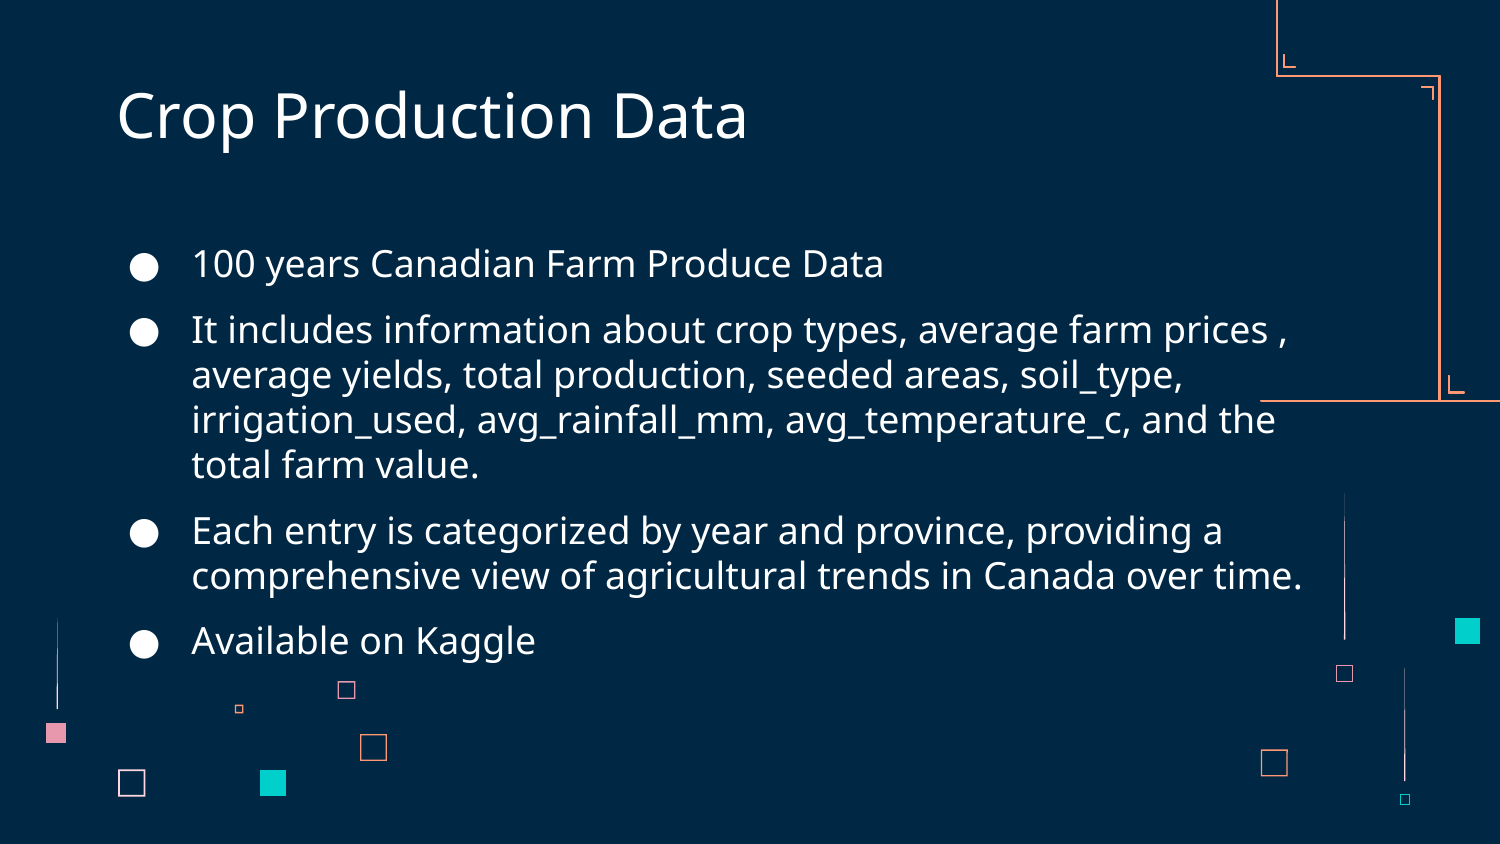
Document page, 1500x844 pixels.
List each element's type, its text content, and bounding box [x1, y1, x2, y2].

list 100 years Canadian Farm Produce Data It includes information about crop types, average farm prices , average yields, total production, seeded areas, soil_type, irrigation_used, avg_rainfall_mm, avg_temperature_c, and the total farm value. Each entry is categorized by year and province, providing a comprehensive view of agricultural trends in Canada over time. Available on Kaggle [101, 225, 1321, 738]
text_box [1260, 0, 1500, 402]
title Crop Production Data [101, 71, 968, 167]
